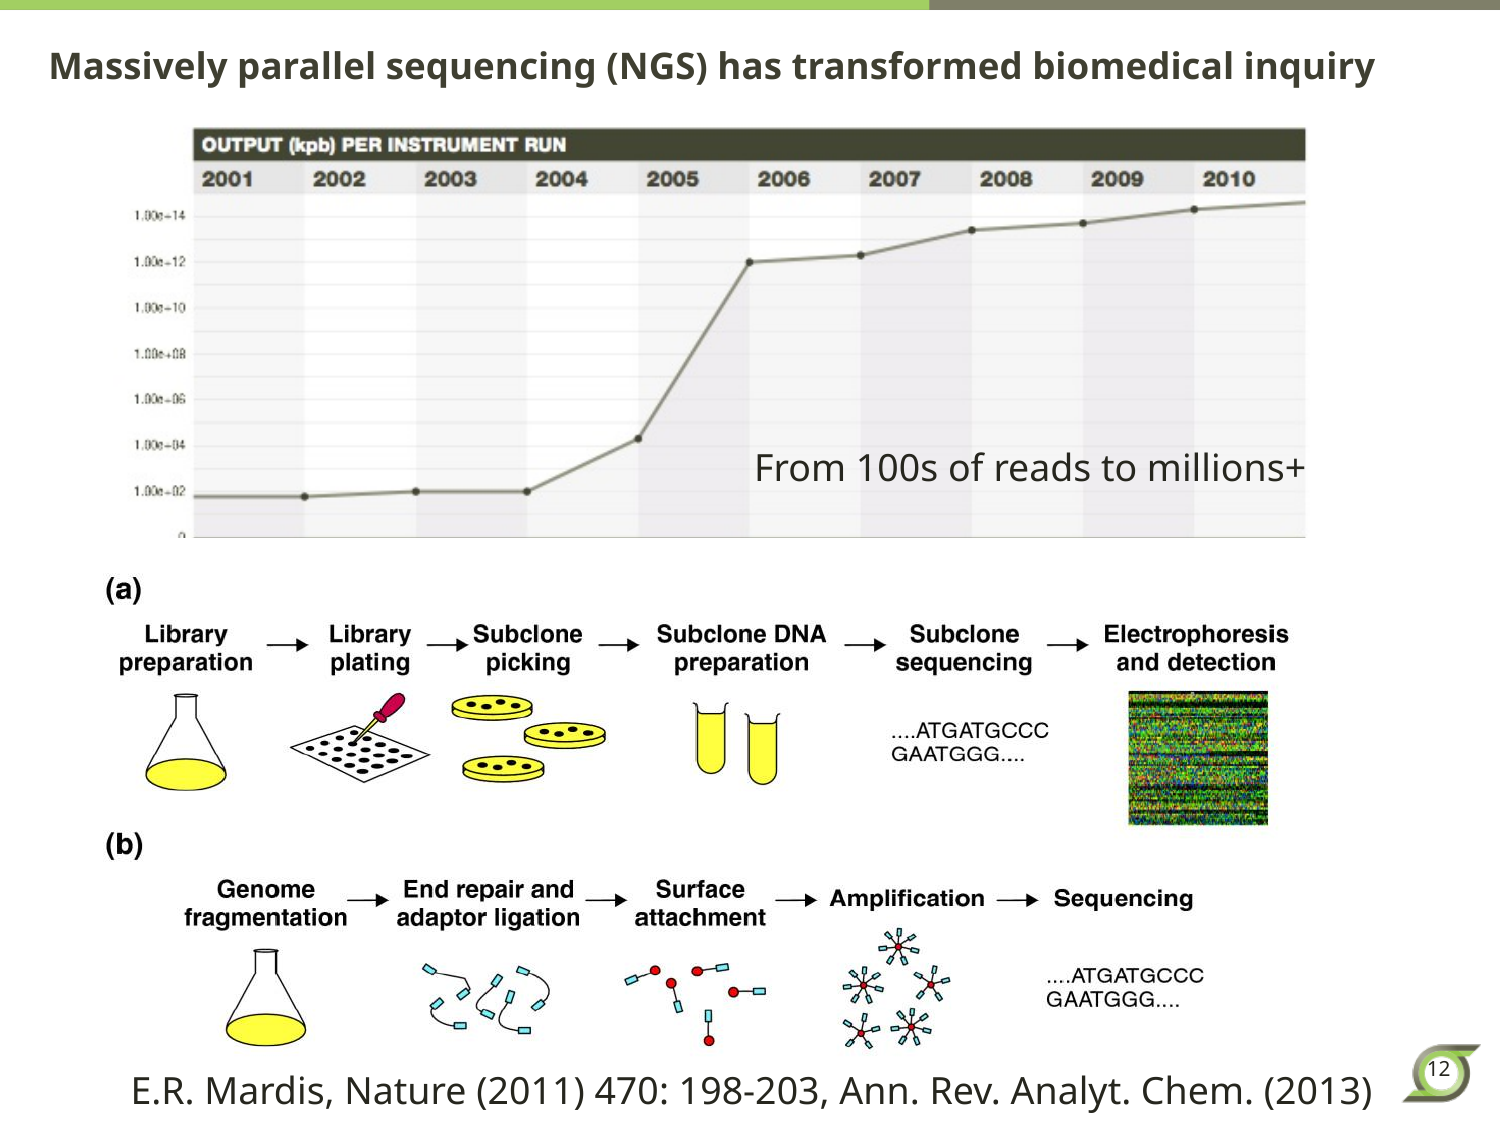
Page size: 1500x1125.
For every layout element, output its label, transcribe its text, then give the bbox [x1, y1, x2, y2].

picture [30, 112, 1469, 538]
title Massively parallel sequencing (NGS) has transformed biomedical inquiry [33, 18, 1450, 110]
picture [91, 560, 1388, 1063]
text_box E.R. Mardis, Nature (2011) 470: 198-203, Ann. Rev. Analyt. Chem. (2013) [115, 1070, 1388, 1120]
